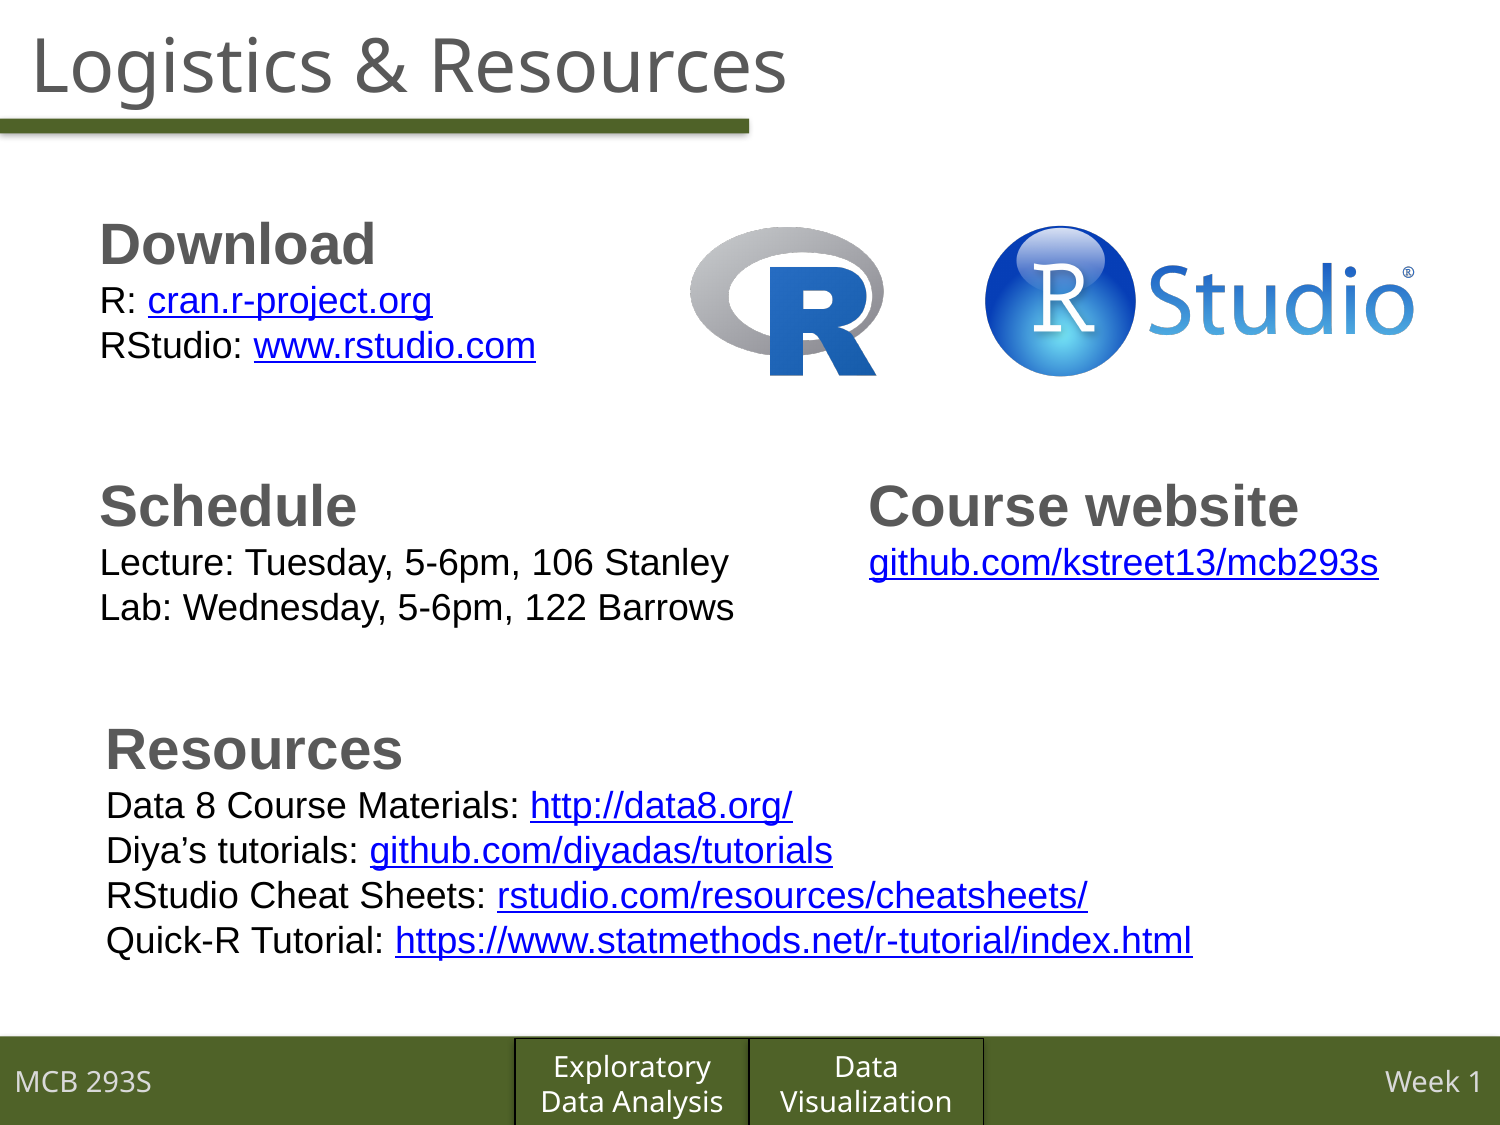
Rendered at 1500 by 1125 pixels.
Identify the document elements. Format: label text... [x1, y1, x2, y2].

picture [983, 225, 1416, 378]
text_box Resources Data 8 Course Materials: http://data8.org/ Diya’s tutorials: github.com/diyadas/tutorials RStudio Cheat Sheets: rstudio.com/resources/cheatsheets/ Quick-R Tutorial: https://www.statmethods.net/r-tutorial/index.html [91, 703, 1208, 969]
text_box Exploratory Data Analysis [514, 1038, 747, 1125]
text_box [0, 118, 750, 134]
text_box Download R: cran.r-project.org RStudio: www.rstudio.com [84, 199, 639, 374]
title Logistics & Resources [15, 0, 1485, 126]
text_box Week 1 [1369, 1056, 1499, 1106]
picture [690, 225, 884, 376]
text_box MCB 293S [0, 1056, 167, 1106]
text_box Course website github.com/kstreet13/mcb293s [854, 460, 1394, 591]
text_box Data Visualization [749, 1038, 984, 1125]
text_box [0, 1036, 1500, 1125]
text_box Schedule Lecture: Tuesday, 5-6pm, 106 Stanley Lab: Wednesday, 5-6pm, 122 Barrows [84, 460, 784, 636]
